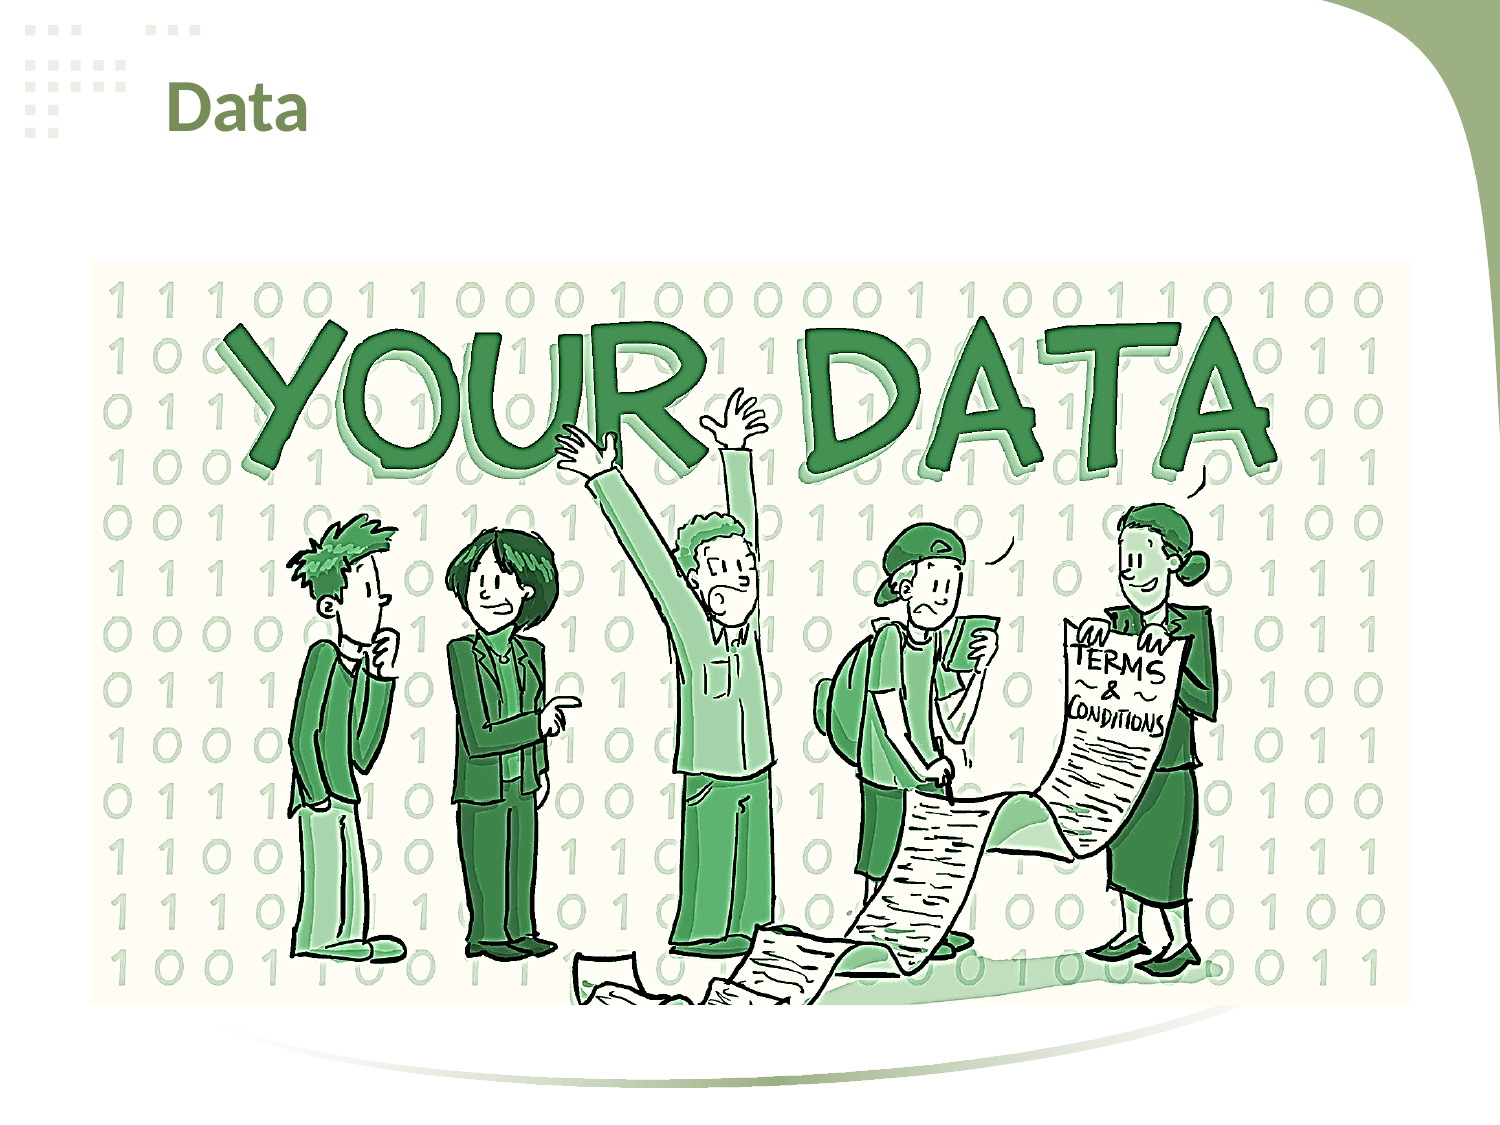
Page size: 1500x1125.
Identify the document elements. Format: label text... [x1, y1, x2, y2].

title Data [150, 7, 1500, 195]
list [89, 262, 1411, 1006]
